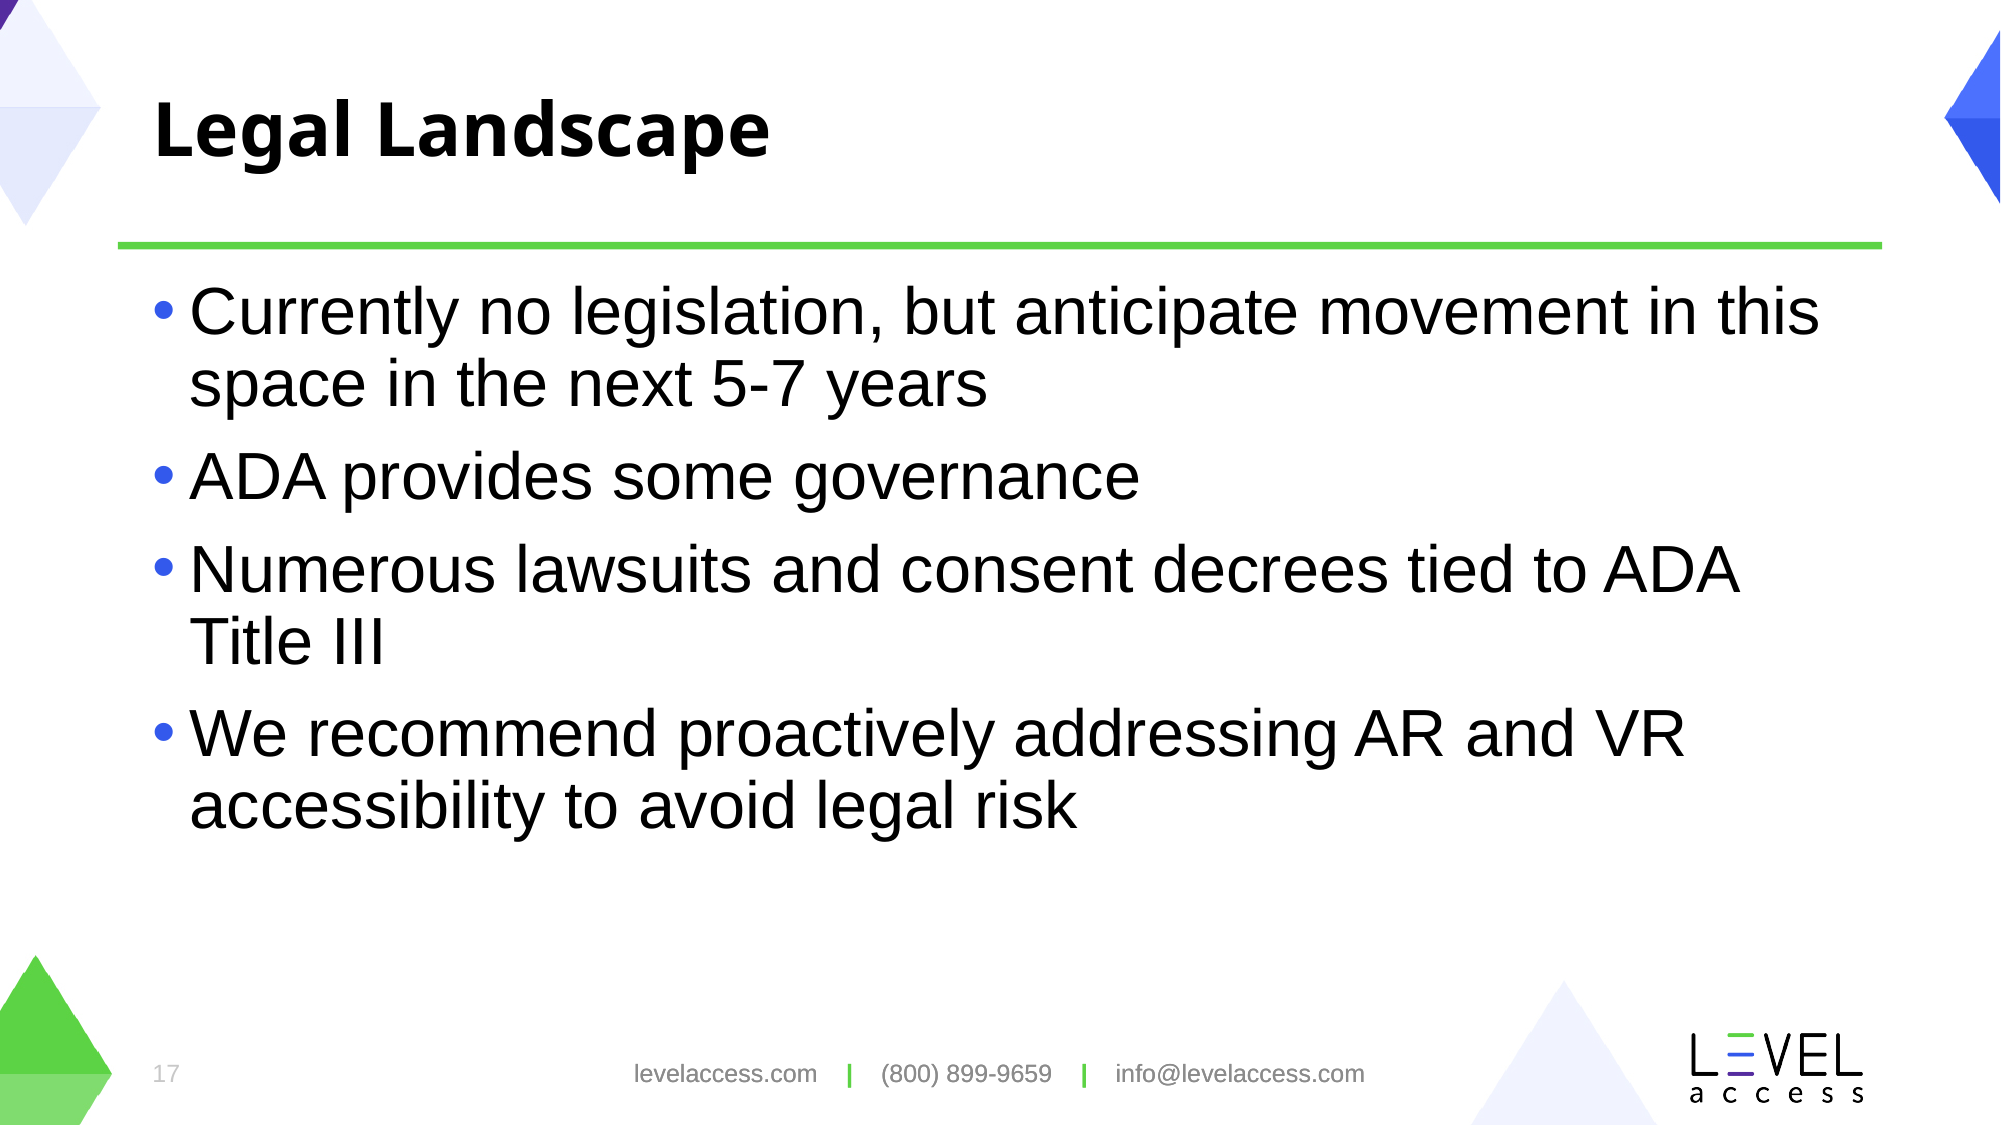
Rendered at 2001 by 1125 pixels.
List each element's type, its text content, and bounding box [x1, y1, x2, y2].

picture [0, 0, 2001, 1125]
list Currently no legislation, but anticipate movement in this space in the next 5-7 years ADA provides some governance Numerous lawsuits and consent decrees tied to ADA Title III We recommend proactively addressing AR and VR accessibility to avoid legal risk [137, 269, 1863, 1014]
title Legal Landscape [137, 75, 1863, 180]
slide_number 17 [137, 1042, 588, 1103]
